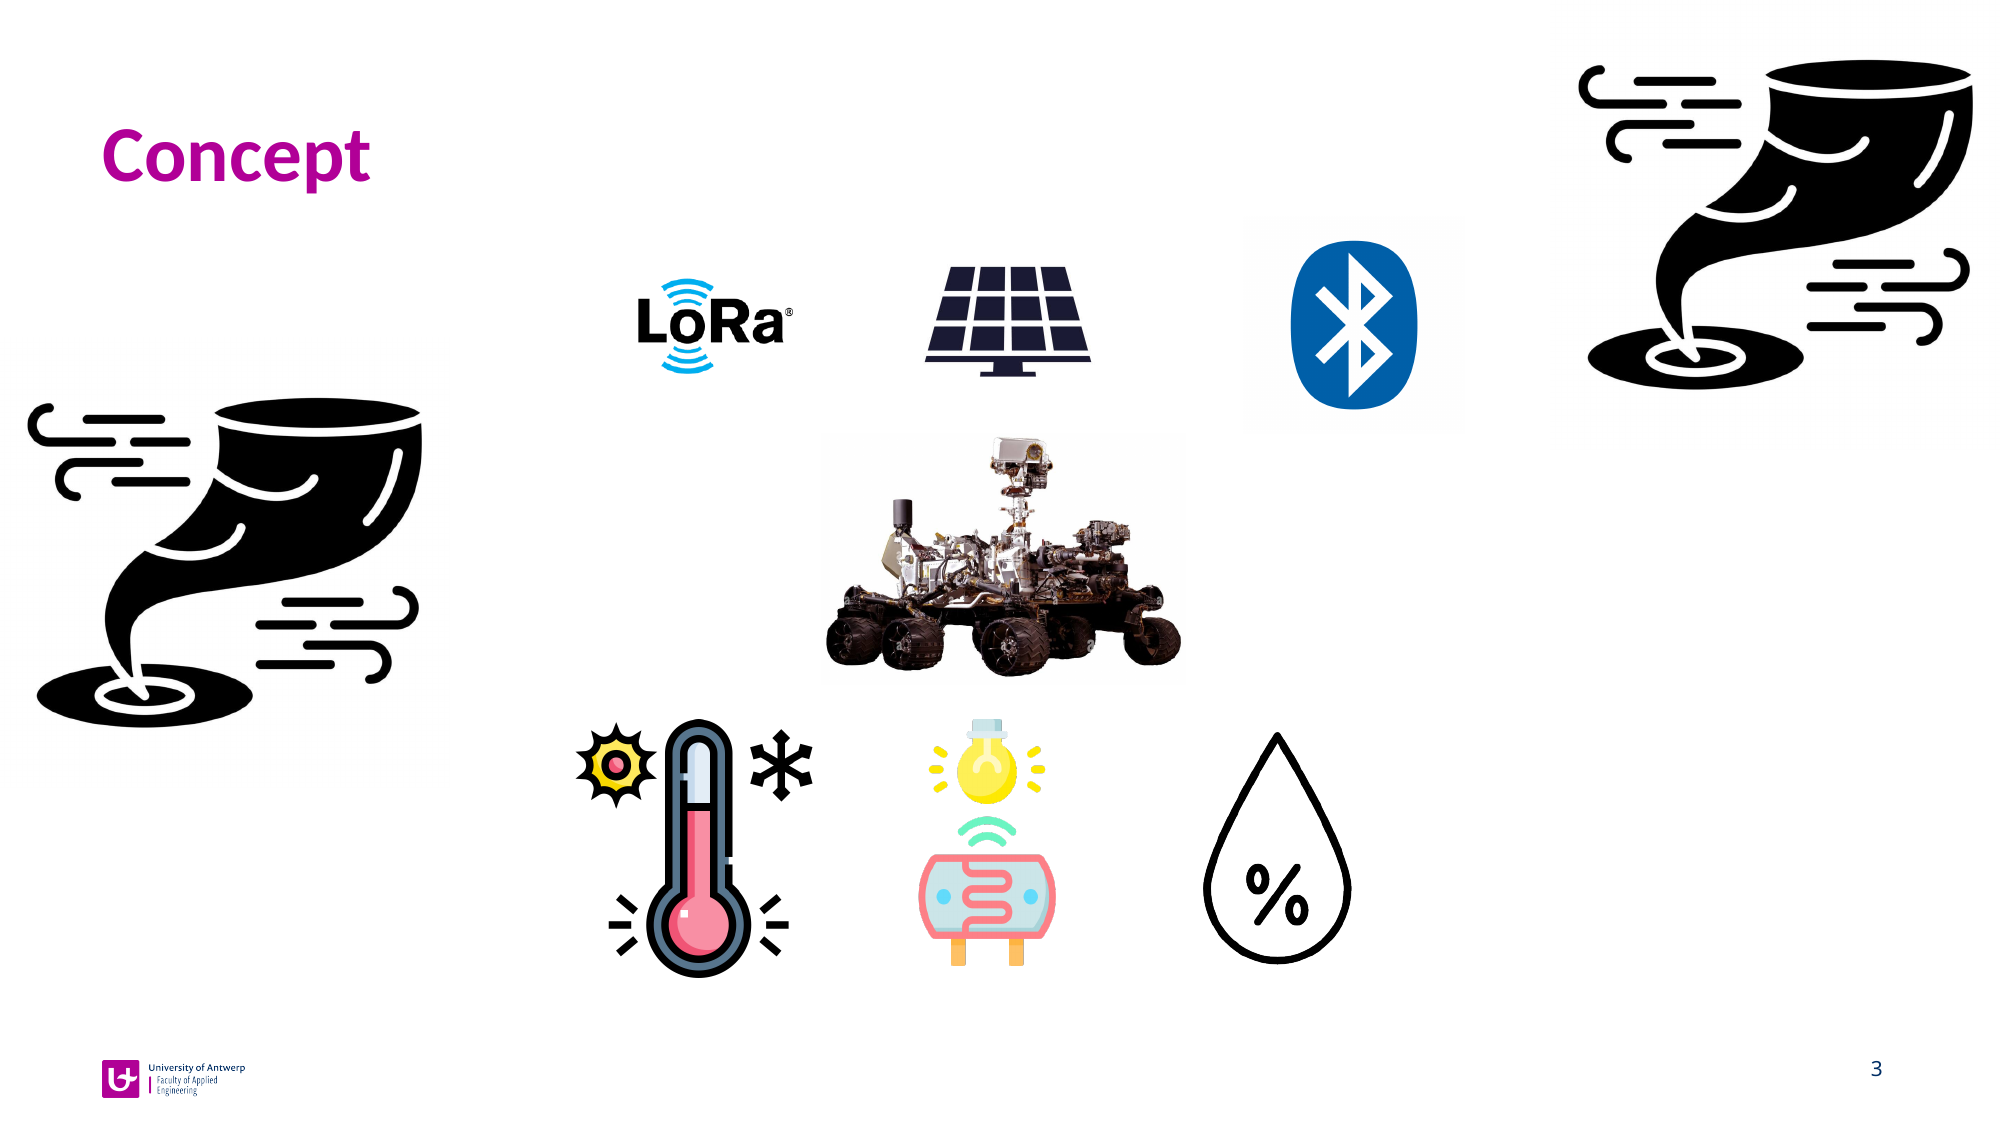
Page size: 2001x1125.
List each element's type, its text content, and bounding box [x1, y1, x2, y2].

picture [1549, 0, 2000, 450]
picture [905, 227, 1103, 394]
picture [566, 719, 822, 979]
picture [602, 216, 1187, 685]
slide_number 3 [1463, 1039, 1898, 1100]
picture [1155, 724, 1406, 973]
picture [1243, 216, 1465, 434]
picture [0, 337, 450, 788]
title Concept [102, 101, 1544, 232]
picture [871, 719, 1104, 967]
picture [102, 1060, 245, 1098]
